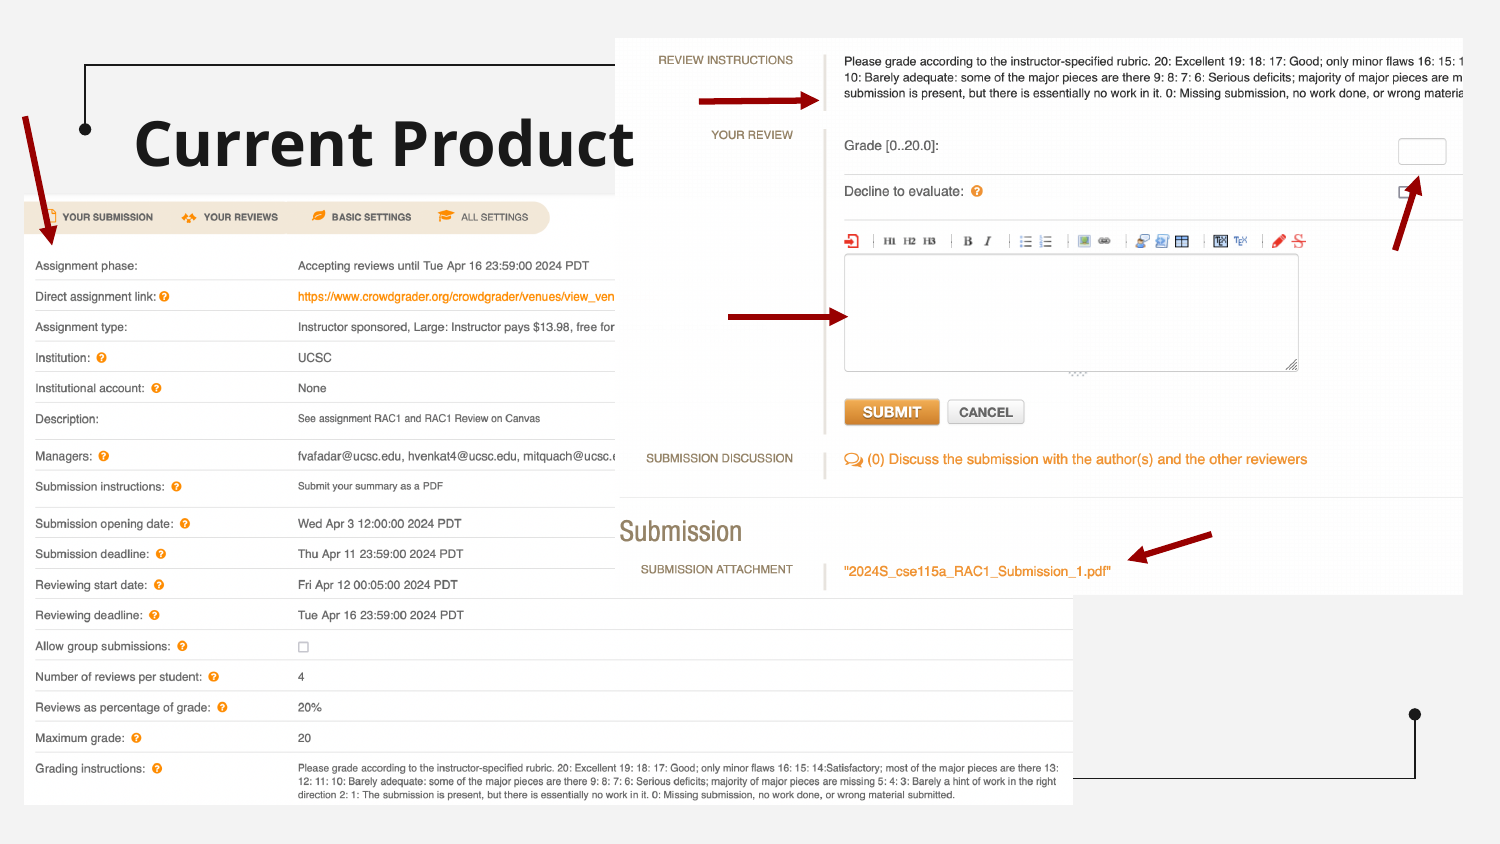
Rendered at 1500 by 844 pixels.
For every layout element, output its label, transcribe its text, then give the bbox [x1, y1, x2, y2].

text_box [1394, 175, 1420, 251]
picture [24, 38, 1463, 805]
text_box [1126, 533, 1212, 561]
title Current Product [118, 88, 610, 183]
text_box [24, 116, 53, 246]
